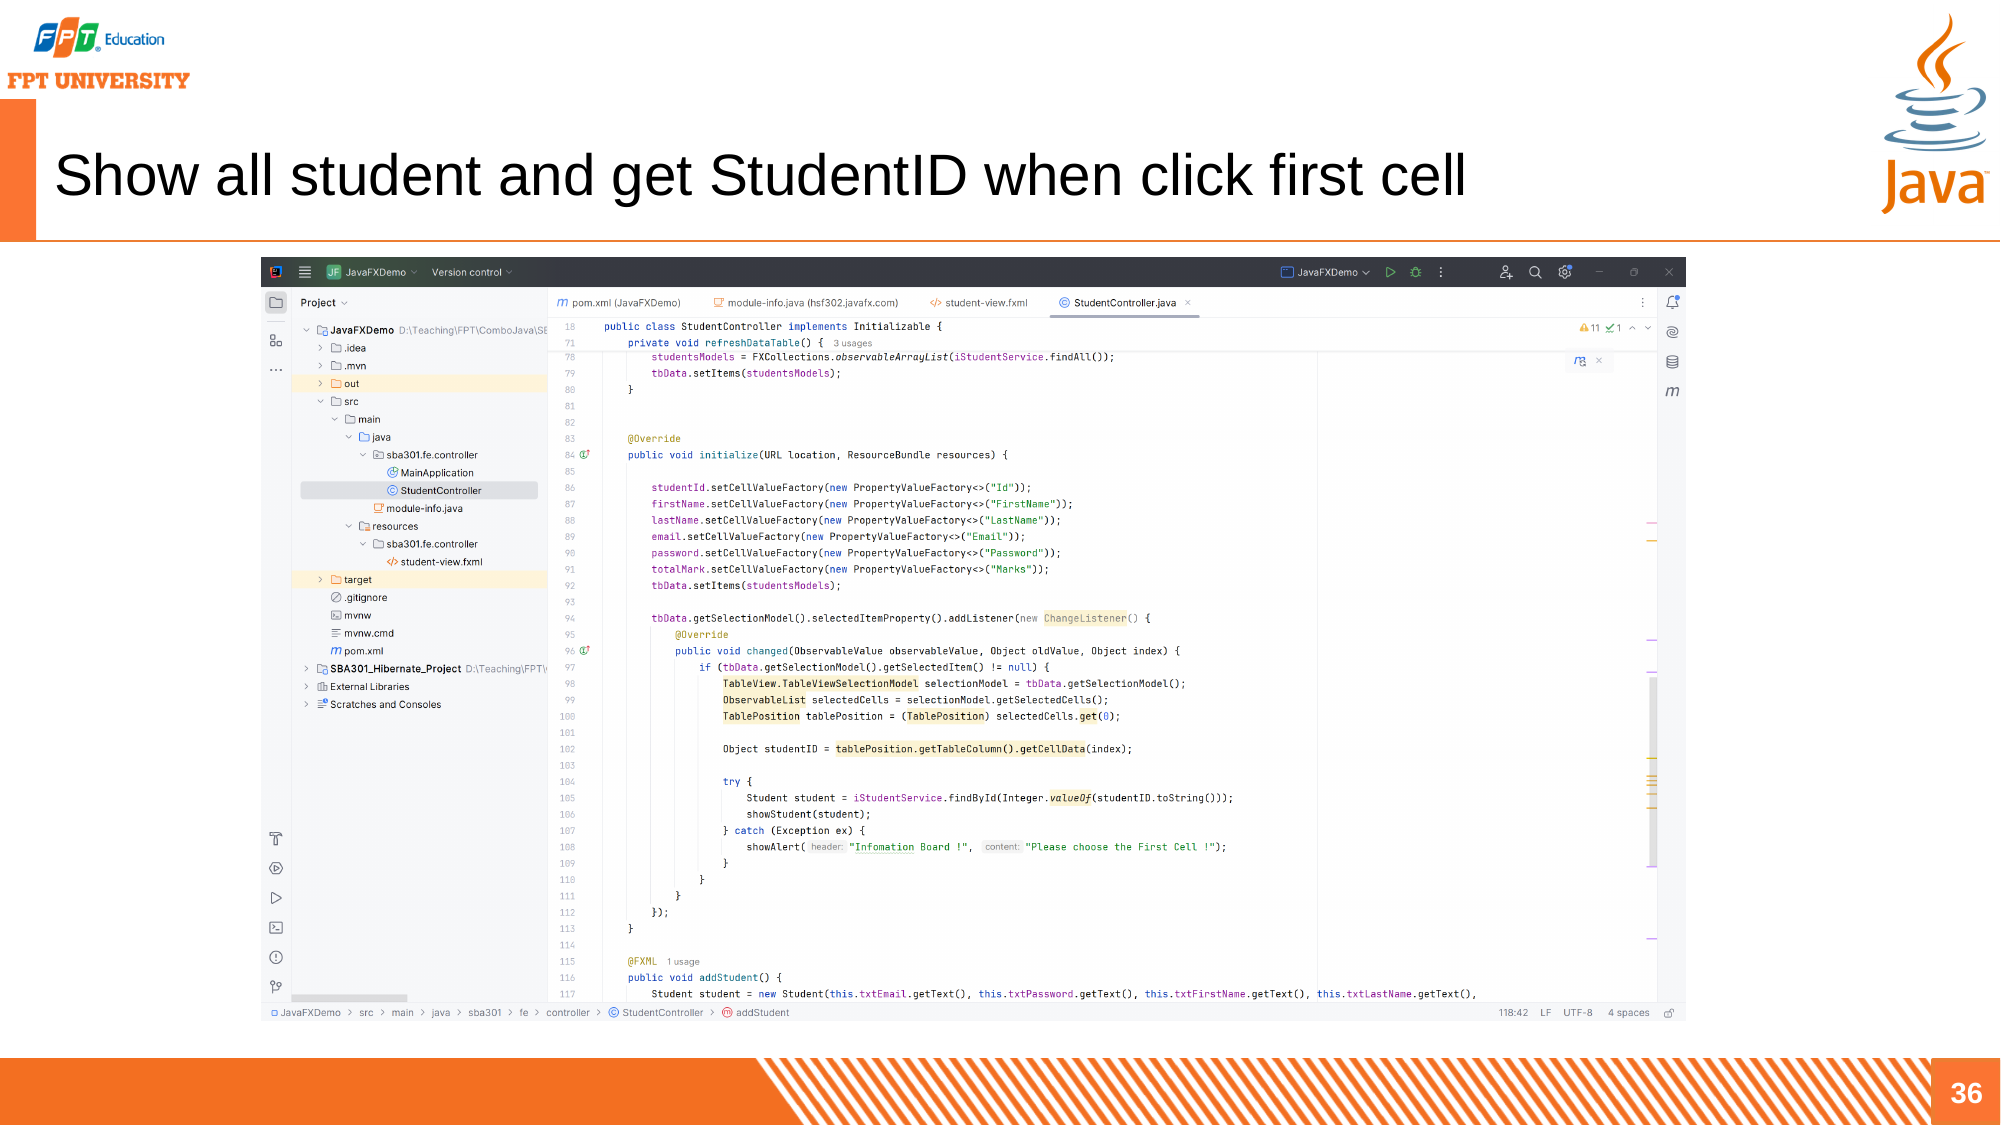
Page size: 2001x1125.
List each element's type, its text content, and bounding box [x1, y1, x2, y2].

picture [0, 2, 197, 99]
slide_number 36 [1933, 1059, 2000, 1124]
title Show all student and get StudentID when click first cell [39, 123, 1872, 230]
picture [261, 257, 1686, 1022]
picture [0, 1058, 1934, 1125]
picture [1868, 4, 2000, 226]
